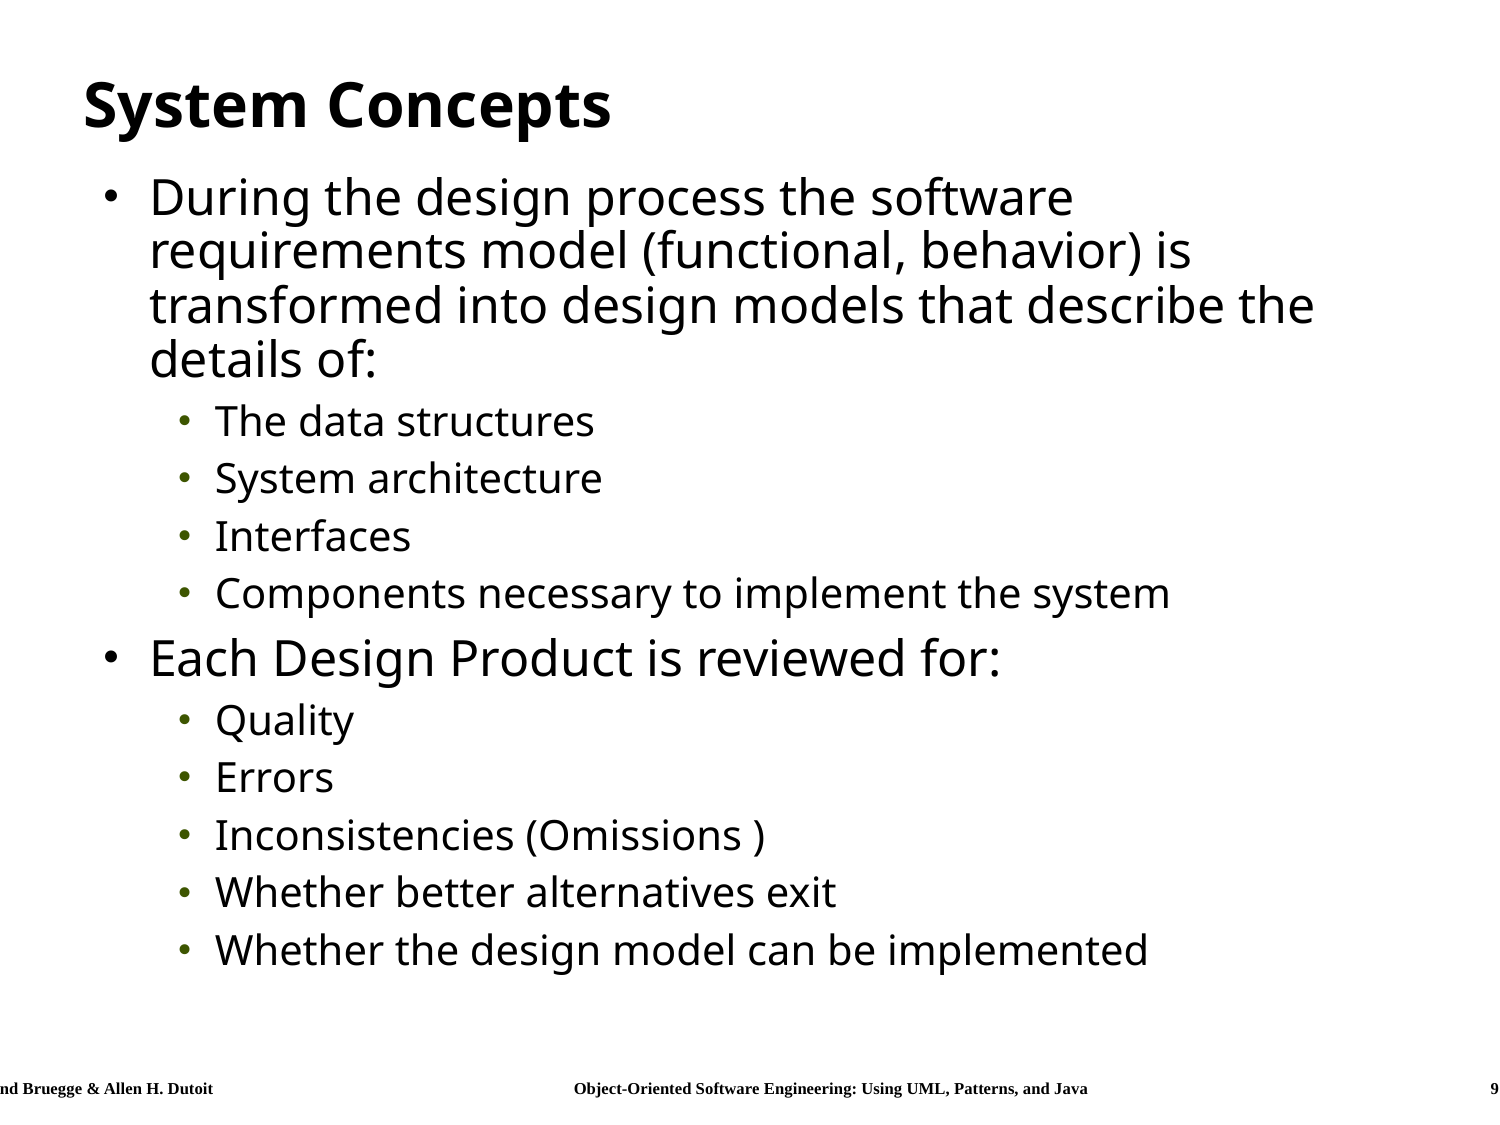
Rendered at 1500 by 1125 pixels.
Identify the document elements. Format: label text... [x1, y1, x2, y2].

list During the design process the software requirements model (functional, behavior) is transformed into design models that describe the details of: The data structures System architecture Interfaces Components necessary to implement the system Each Design Product is reviewed for: Quality Errors Inconsistencies (Omissions ) Whether better alternatives exit Whether the design model can be implemented [87, 164, 1400, 1000]
title System Concepts [68, 36, 1407, 179]
